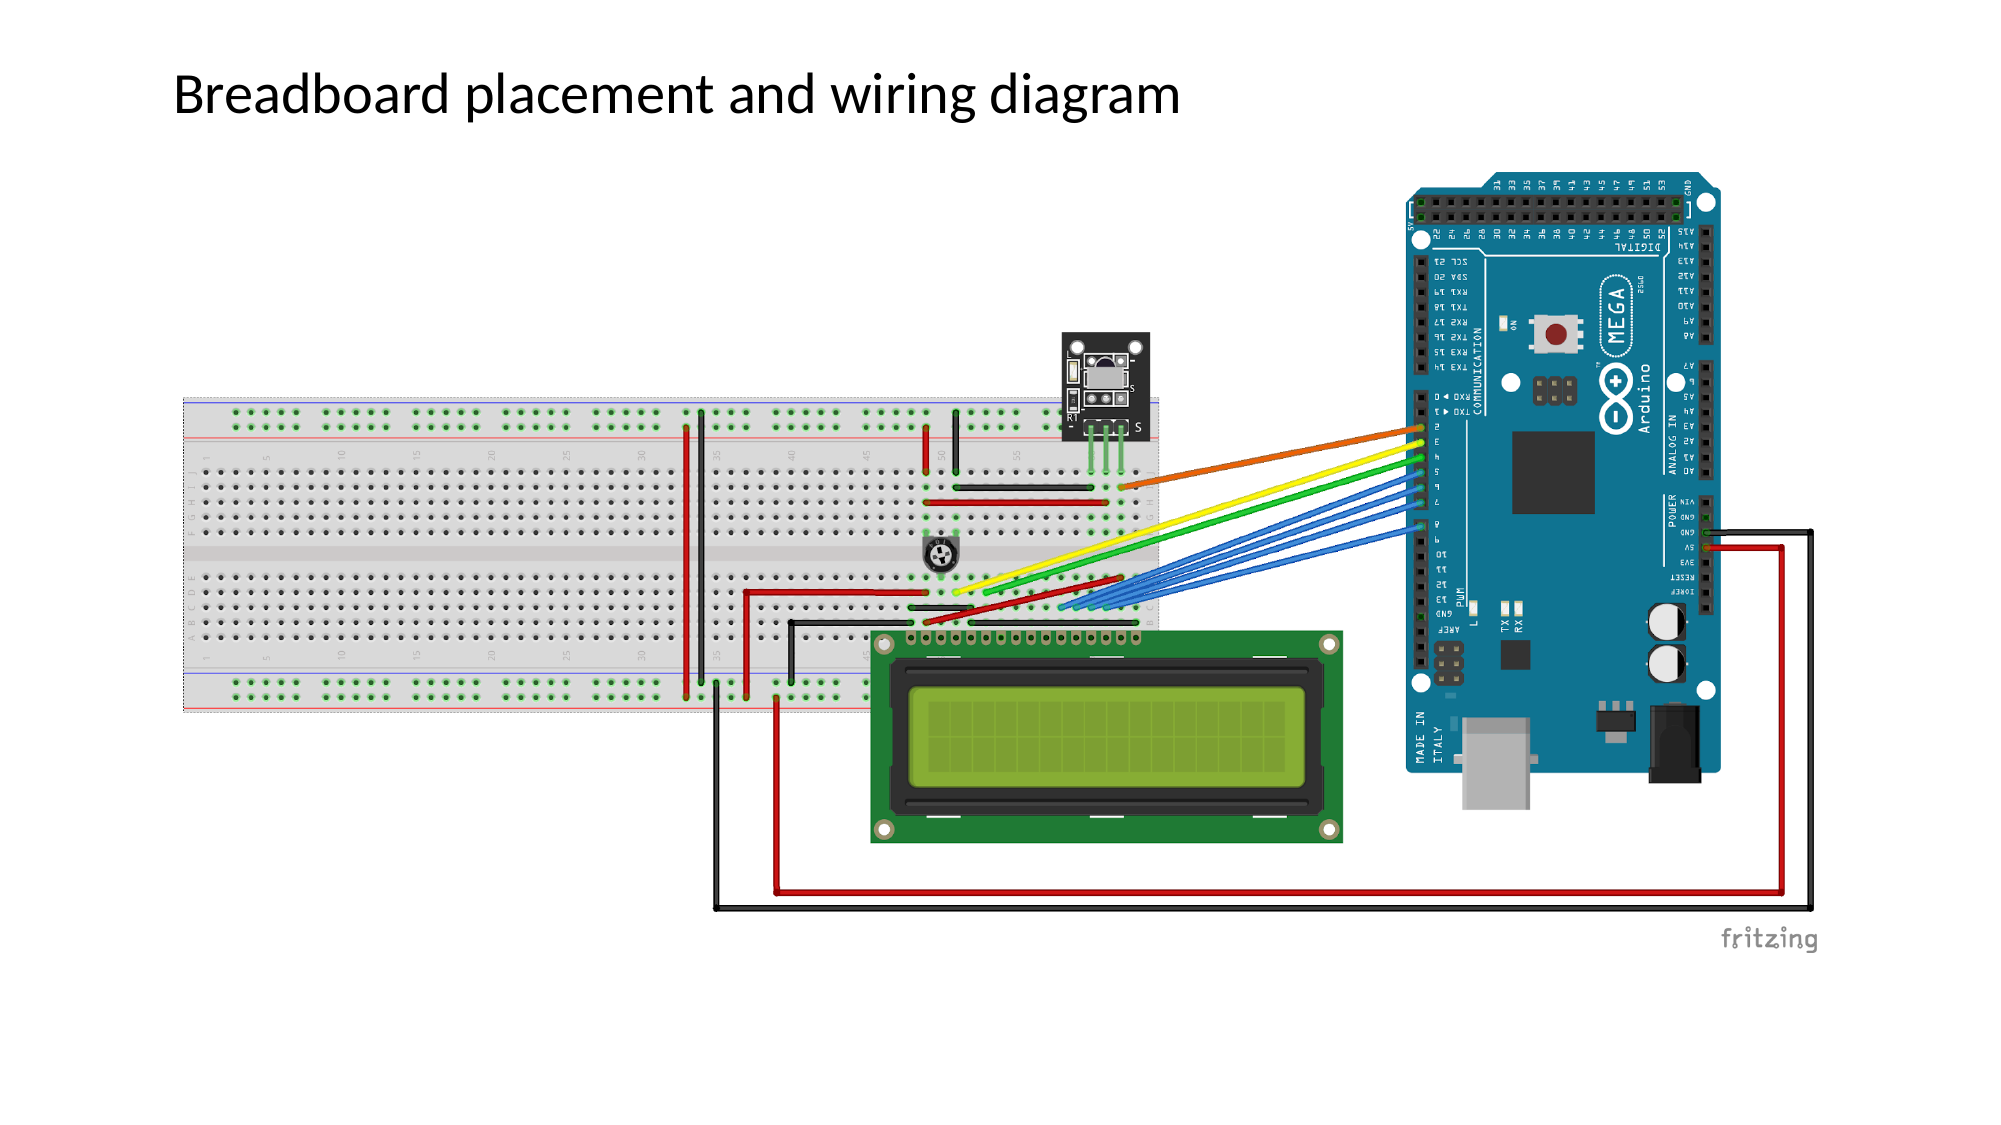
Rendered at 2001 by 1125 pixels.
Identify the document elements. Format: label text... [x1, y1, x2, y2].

picture [182, 172, 1817, 953]
text_box Breadboard placement and wiring diagram [158, 47, 1246, 134]
